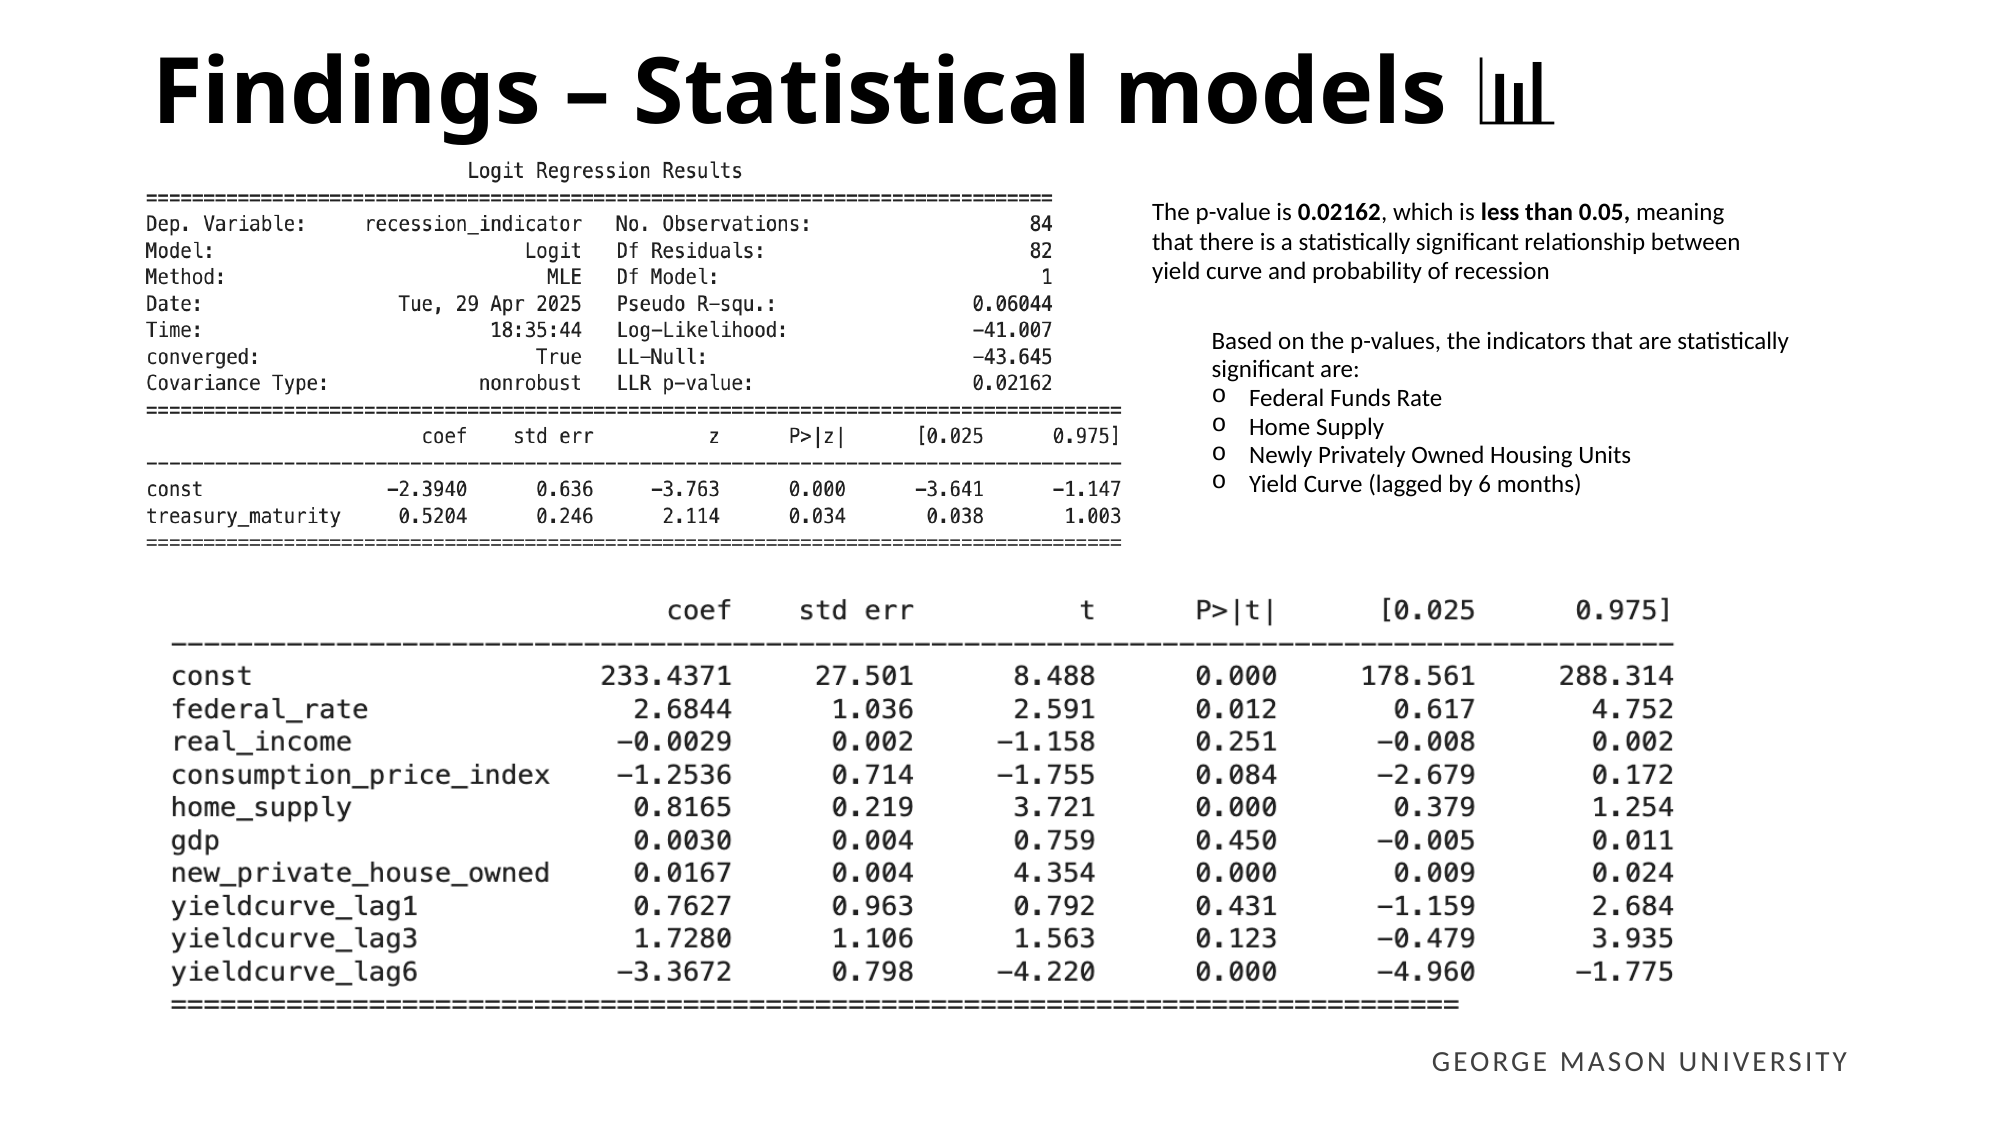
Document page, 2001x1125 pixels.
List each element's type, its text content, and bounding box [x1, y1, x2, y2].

footer GEORGE MASON UNIVERSITY [1187, 1035, 1863, 1096]
text_box The p-value is 0.02162, which is less than 0.05, meaning that there is a statistically significant relationship between yield curve and probability of recession [1196, 187, 1759, 293]
picture [137, 583, 1689, 1009]
text_box Based on the p-values, the indicators that are statistically significant are: Federal Funds Rate Home Supply Newly Privately Owned Housing Units Yield Curve (lagged by 6 months) [1196, 317, 1842, 505]
picture [137, 153, 1196, 558]
title Findings – Statistical models 📊 [137, 34, 1863, 154]
